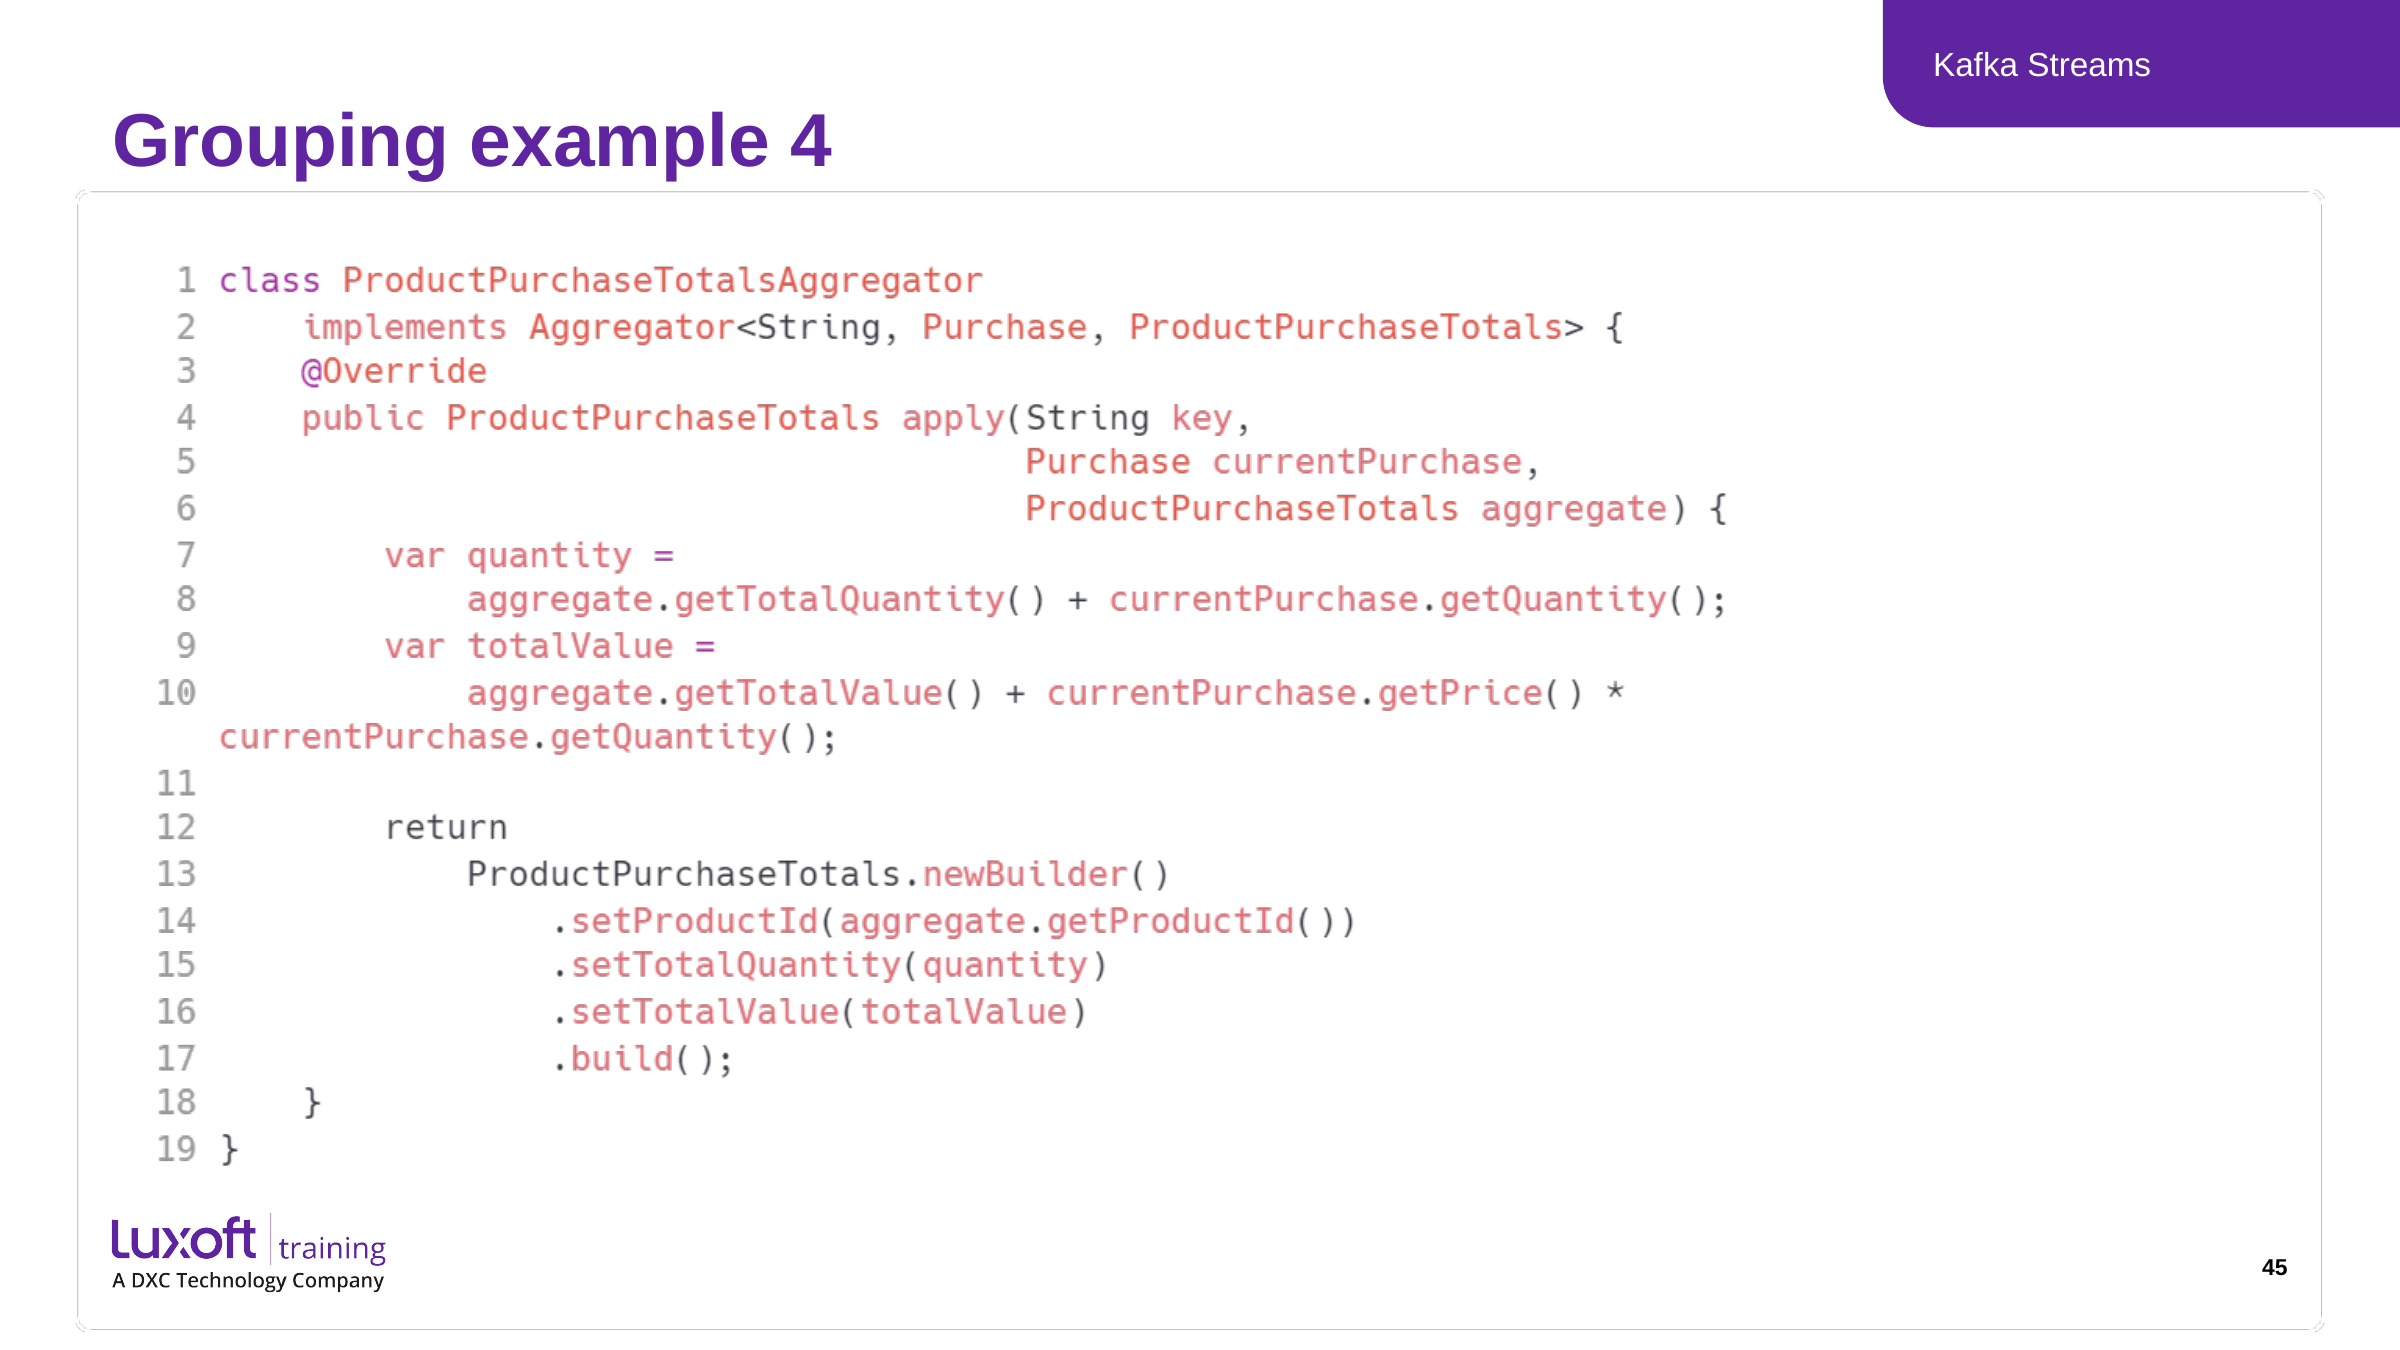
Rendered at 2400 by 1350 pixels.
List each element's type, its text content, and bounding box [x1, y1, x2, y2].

picture [74, 189, 2325, 1333]
text_box Kafka Streams [1918, 0, 2365, 128]
title Grouping example 4 [112, 104, 1862, 189]
